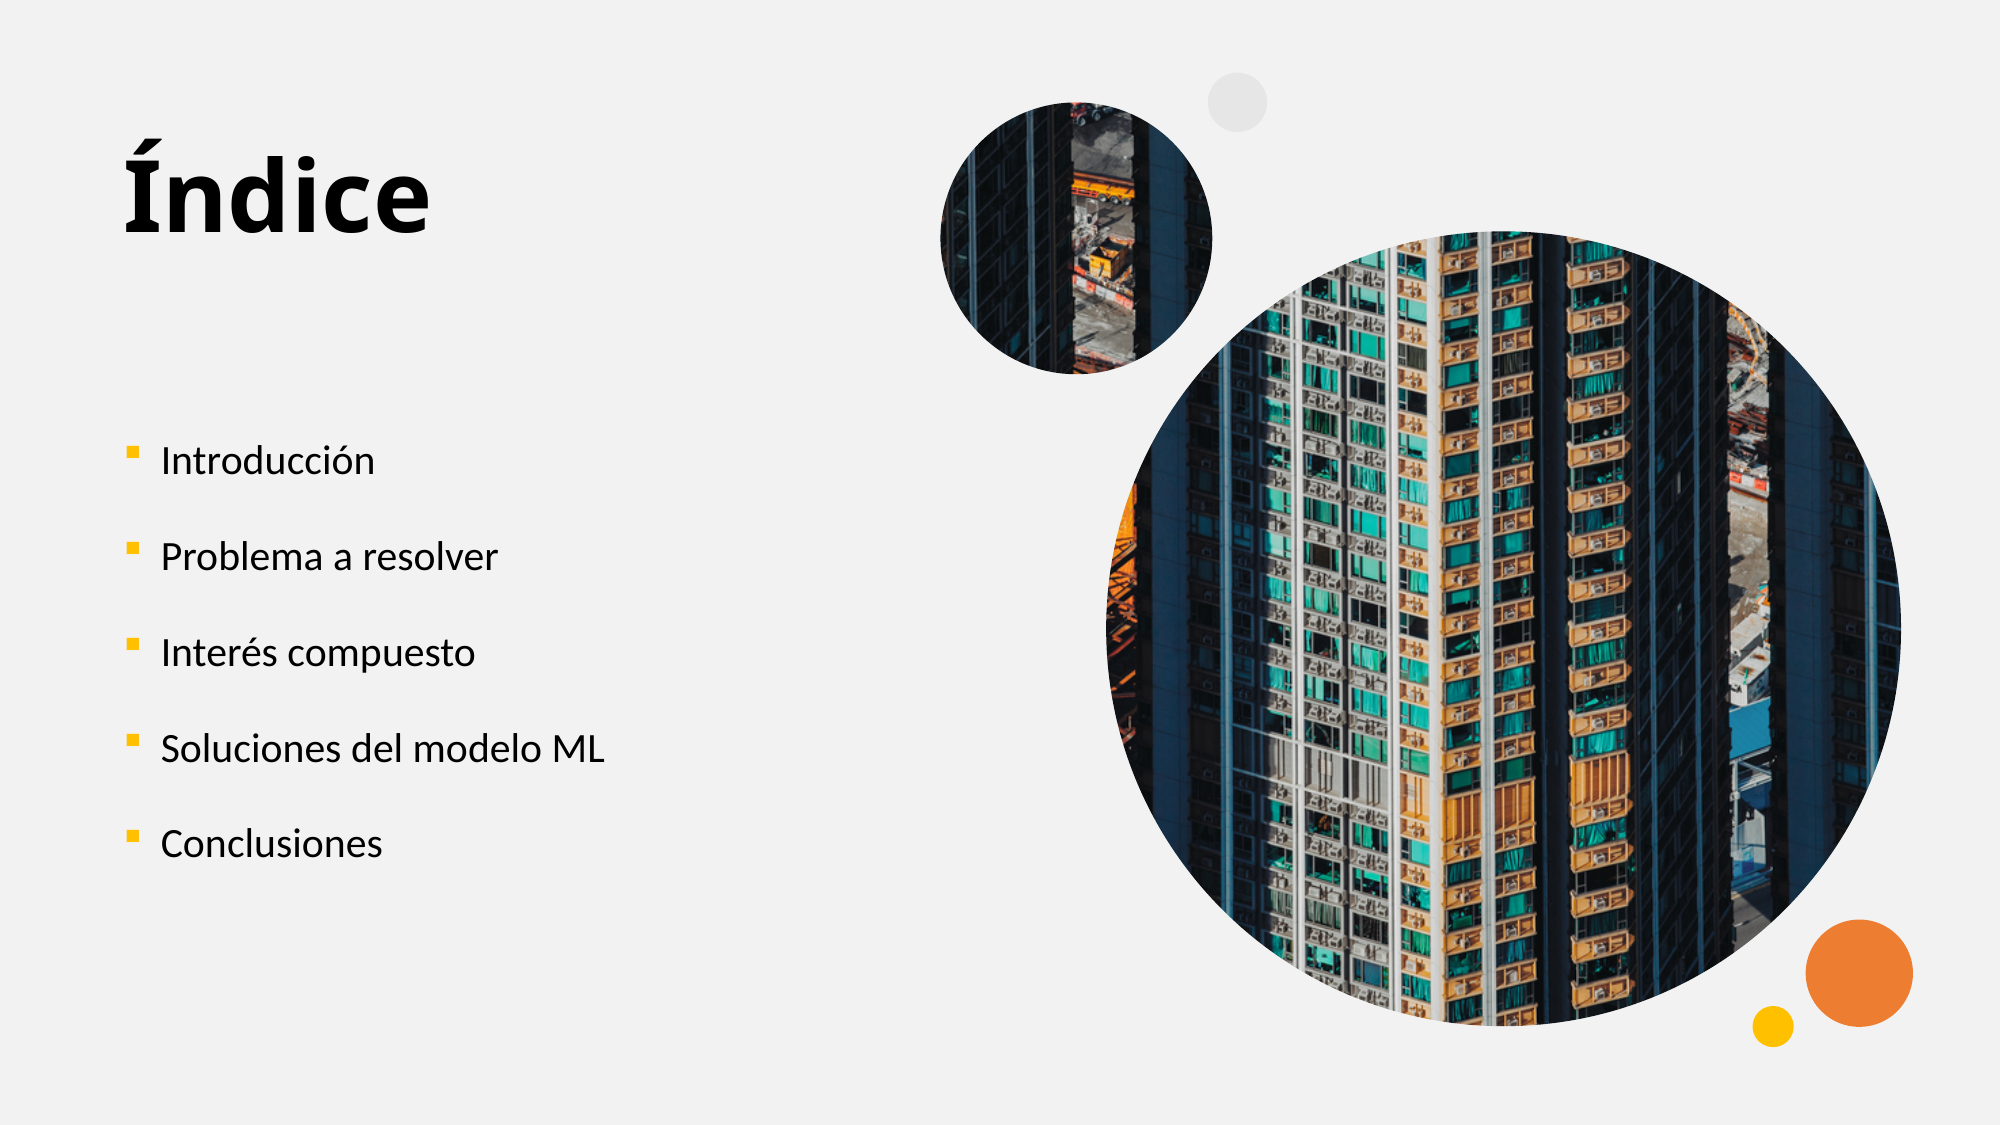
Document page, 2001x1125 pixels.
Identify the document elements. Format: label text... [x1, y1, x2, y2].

title Índice [108, 132, 810, 269]
list Introducción Problema a resolver Interés compuesto Soluciones del modelo ML Conclusiones [108, 400, 810, 936]
picture [940, 102, 1902, 1027]
